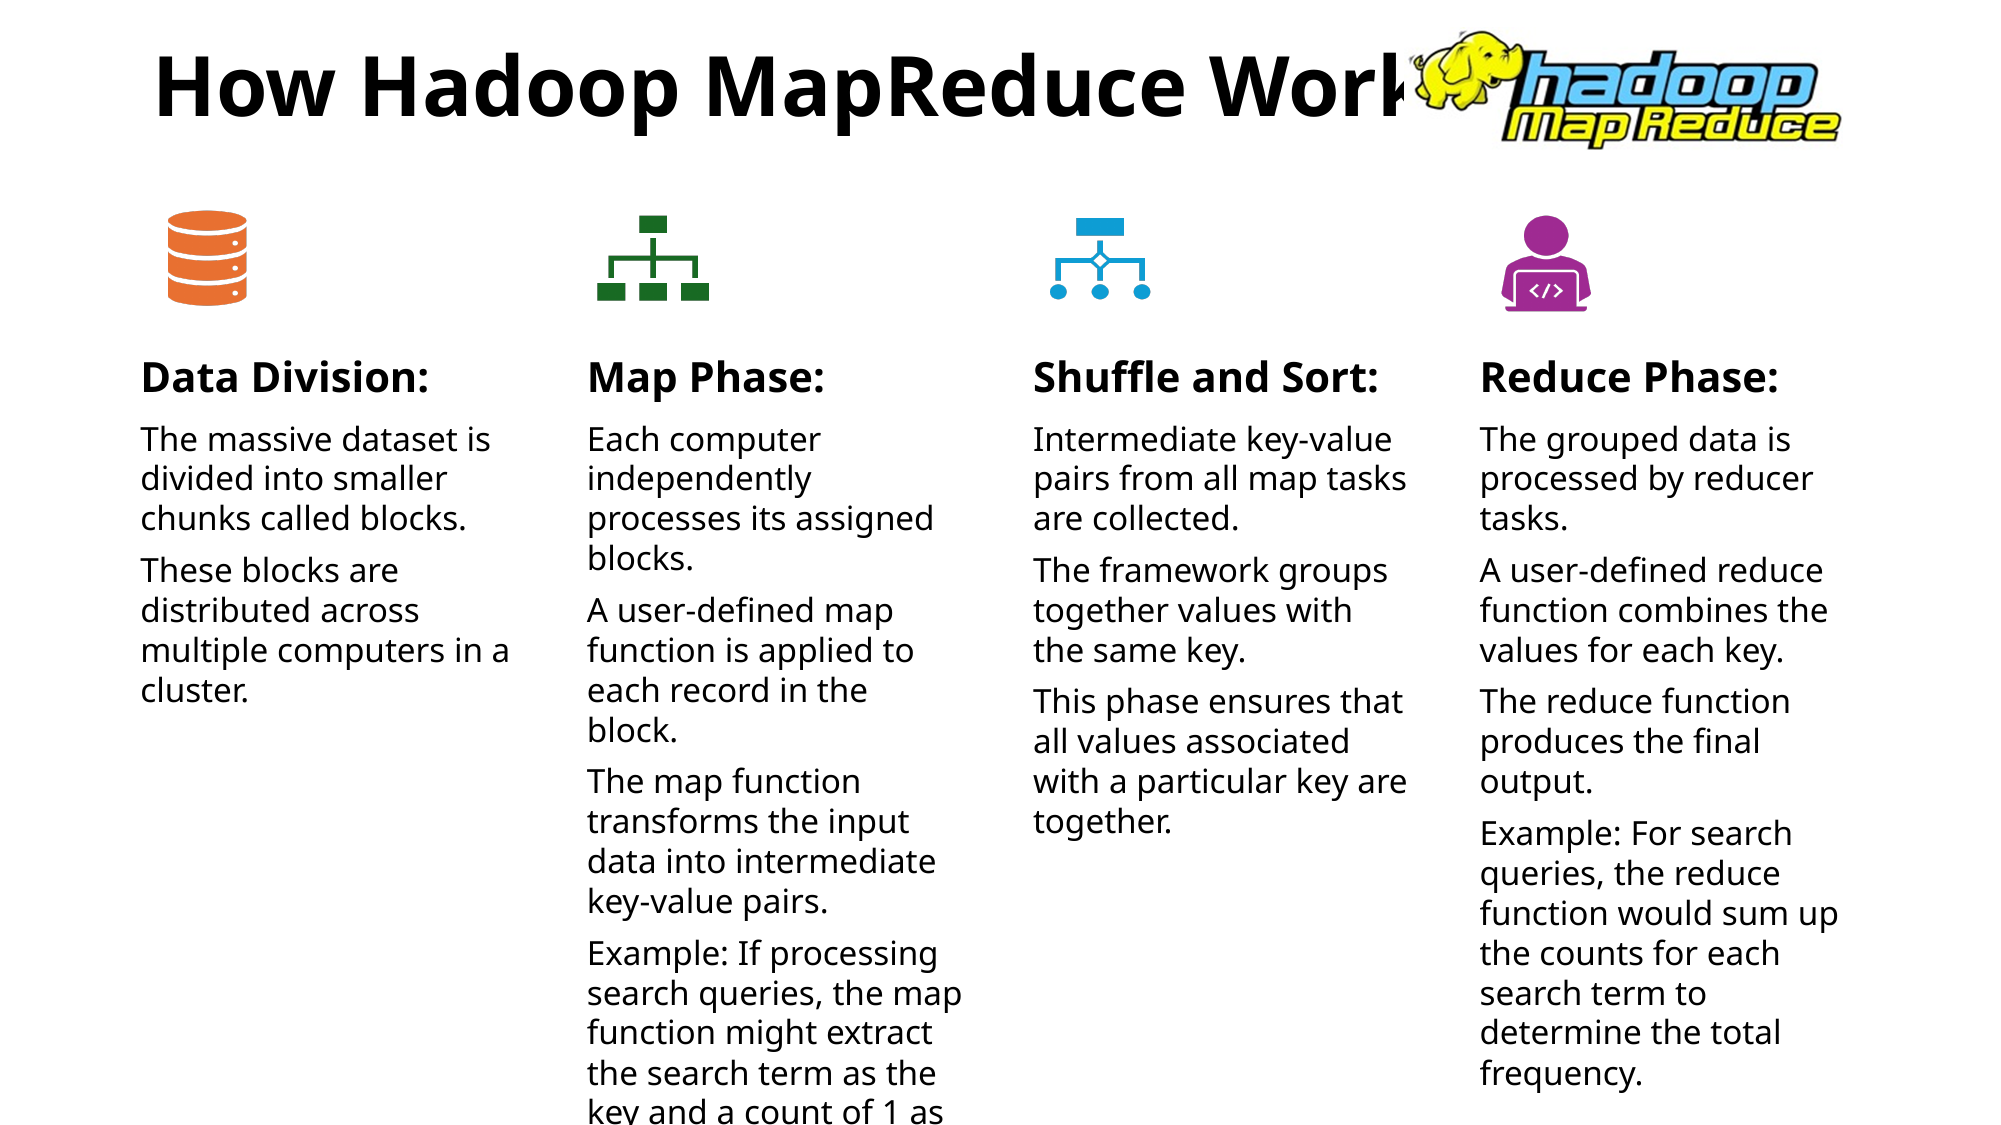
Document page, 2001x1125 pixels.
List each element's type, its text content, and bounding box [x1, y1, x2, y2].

picture [1403, 27, 1844, 153]
title How Hadoop MapReduce Works [137, 24, 1588, 154]
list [136, 154, 1863, 1014]
